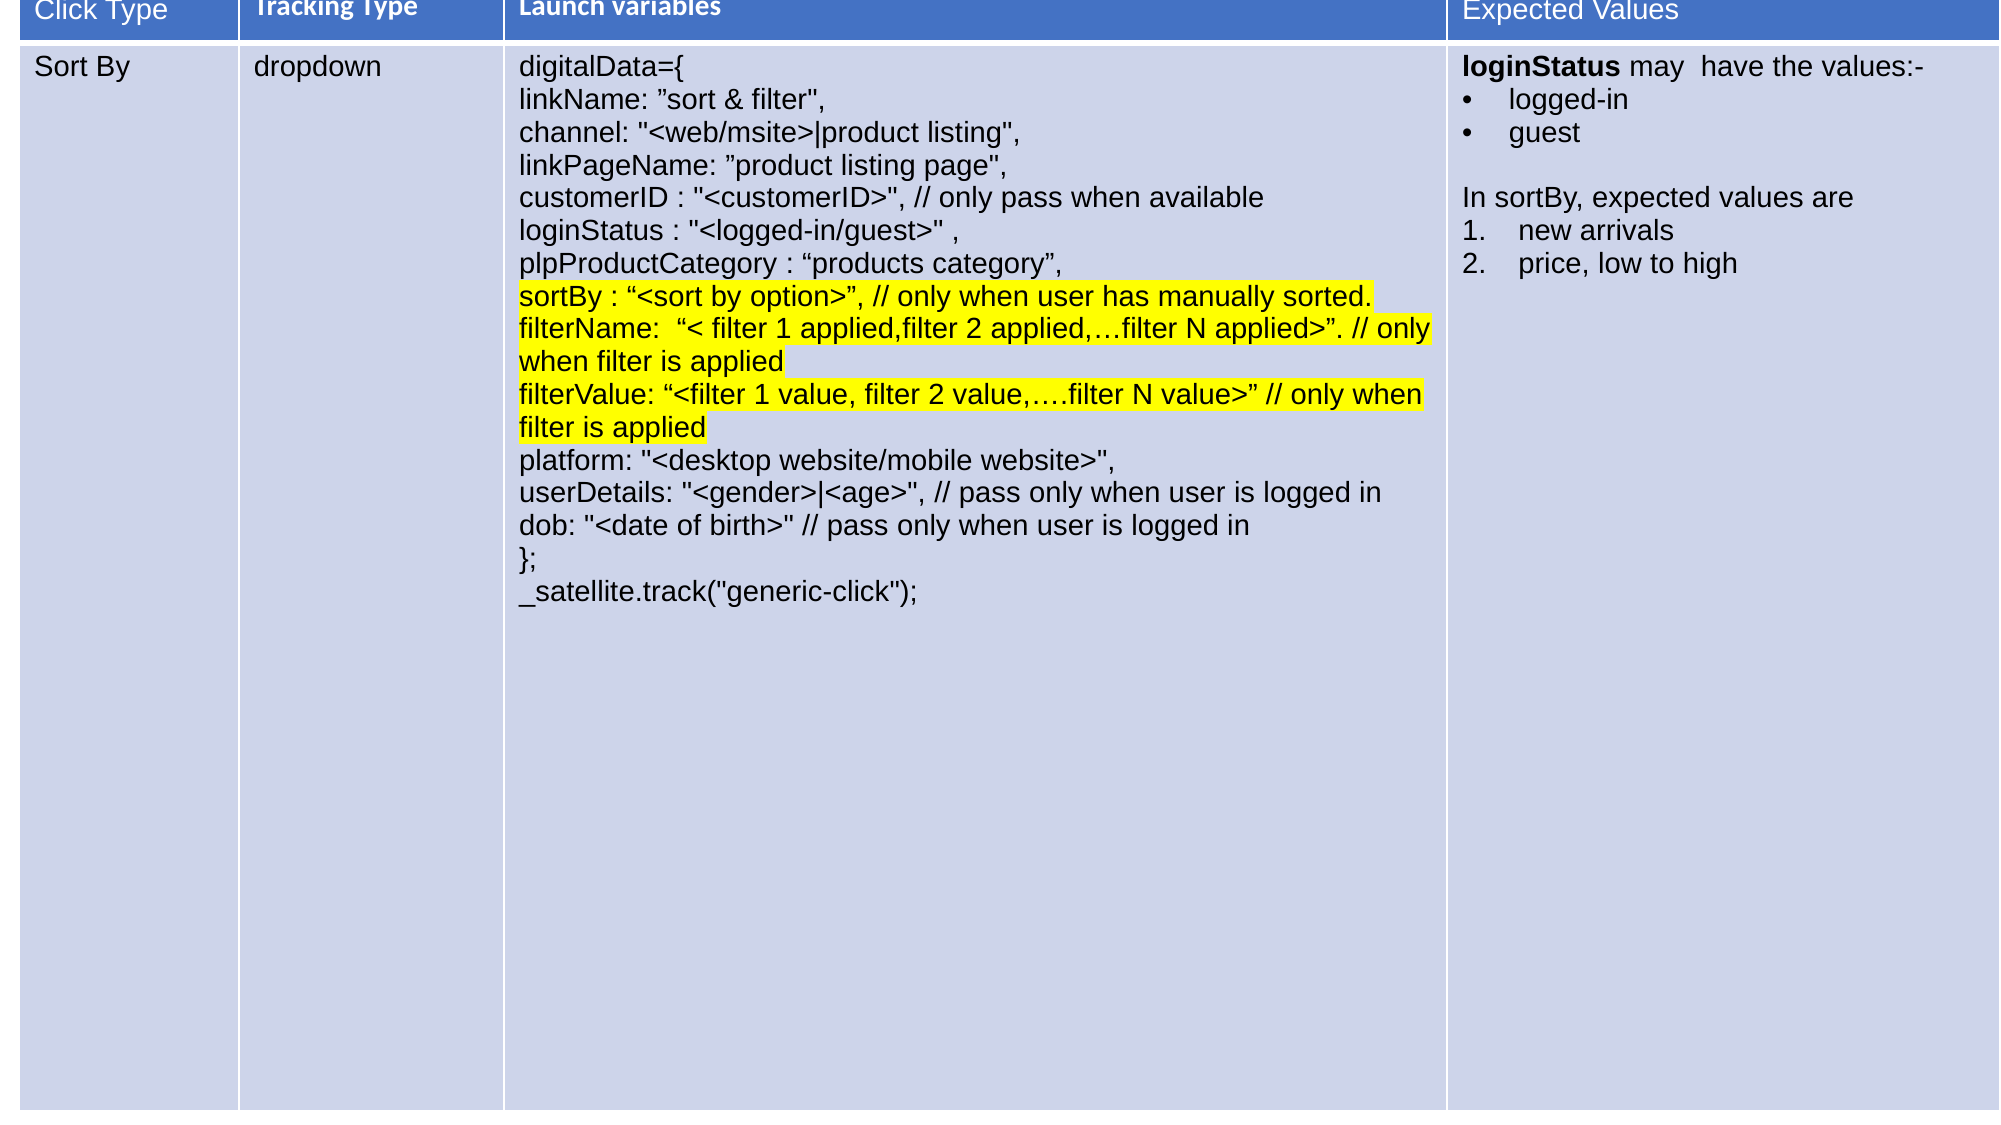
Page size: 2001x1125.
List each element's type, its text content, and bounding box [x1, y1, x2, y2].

table_header Tracking Type [240, 0, 503, 40]
table_cell loginStatus may have the values:- logged-in guest In sortBy, expected values are new arrivals price, low to high [1448, 46, 1999, 1110]
table_header Launch variables [505, 0, 1446, 40]
table_header Expected Values [1448, 0, 1999, 40]
table_header Click Type [20, 0, 238, 40]
table_cell Sort By [20, 46, 238, 1110]
table_cell dropdown [240, 46, 503, 1110]
table_cell digitalData={ linkName: ”sort & filter", channel: "<web/msite>|product listing", linkPageName: ”product listing page", customerID : "<customerID>", // only pass when available loginStatus : "<logged-in/guest>" , plpProductCategory : “products category”, sortBy : “<sort by option>”, // only when user has manually sorted. filterName: “< filter 1 applied,filter 2 applied,…filter N applied>”. // only when filter is applied filterValue: “<filter 1 value, filter 2 value,….filter N value>” // only when filter is applied platform: "<desktop website/mobile website>", userDetails: "<gender>|<age>", // pass only when user is logged in dob: "<date of birth>" // pass only when user is logged in }; _satellite.track("generic-click"); [505, 46, 1446, 1110]
